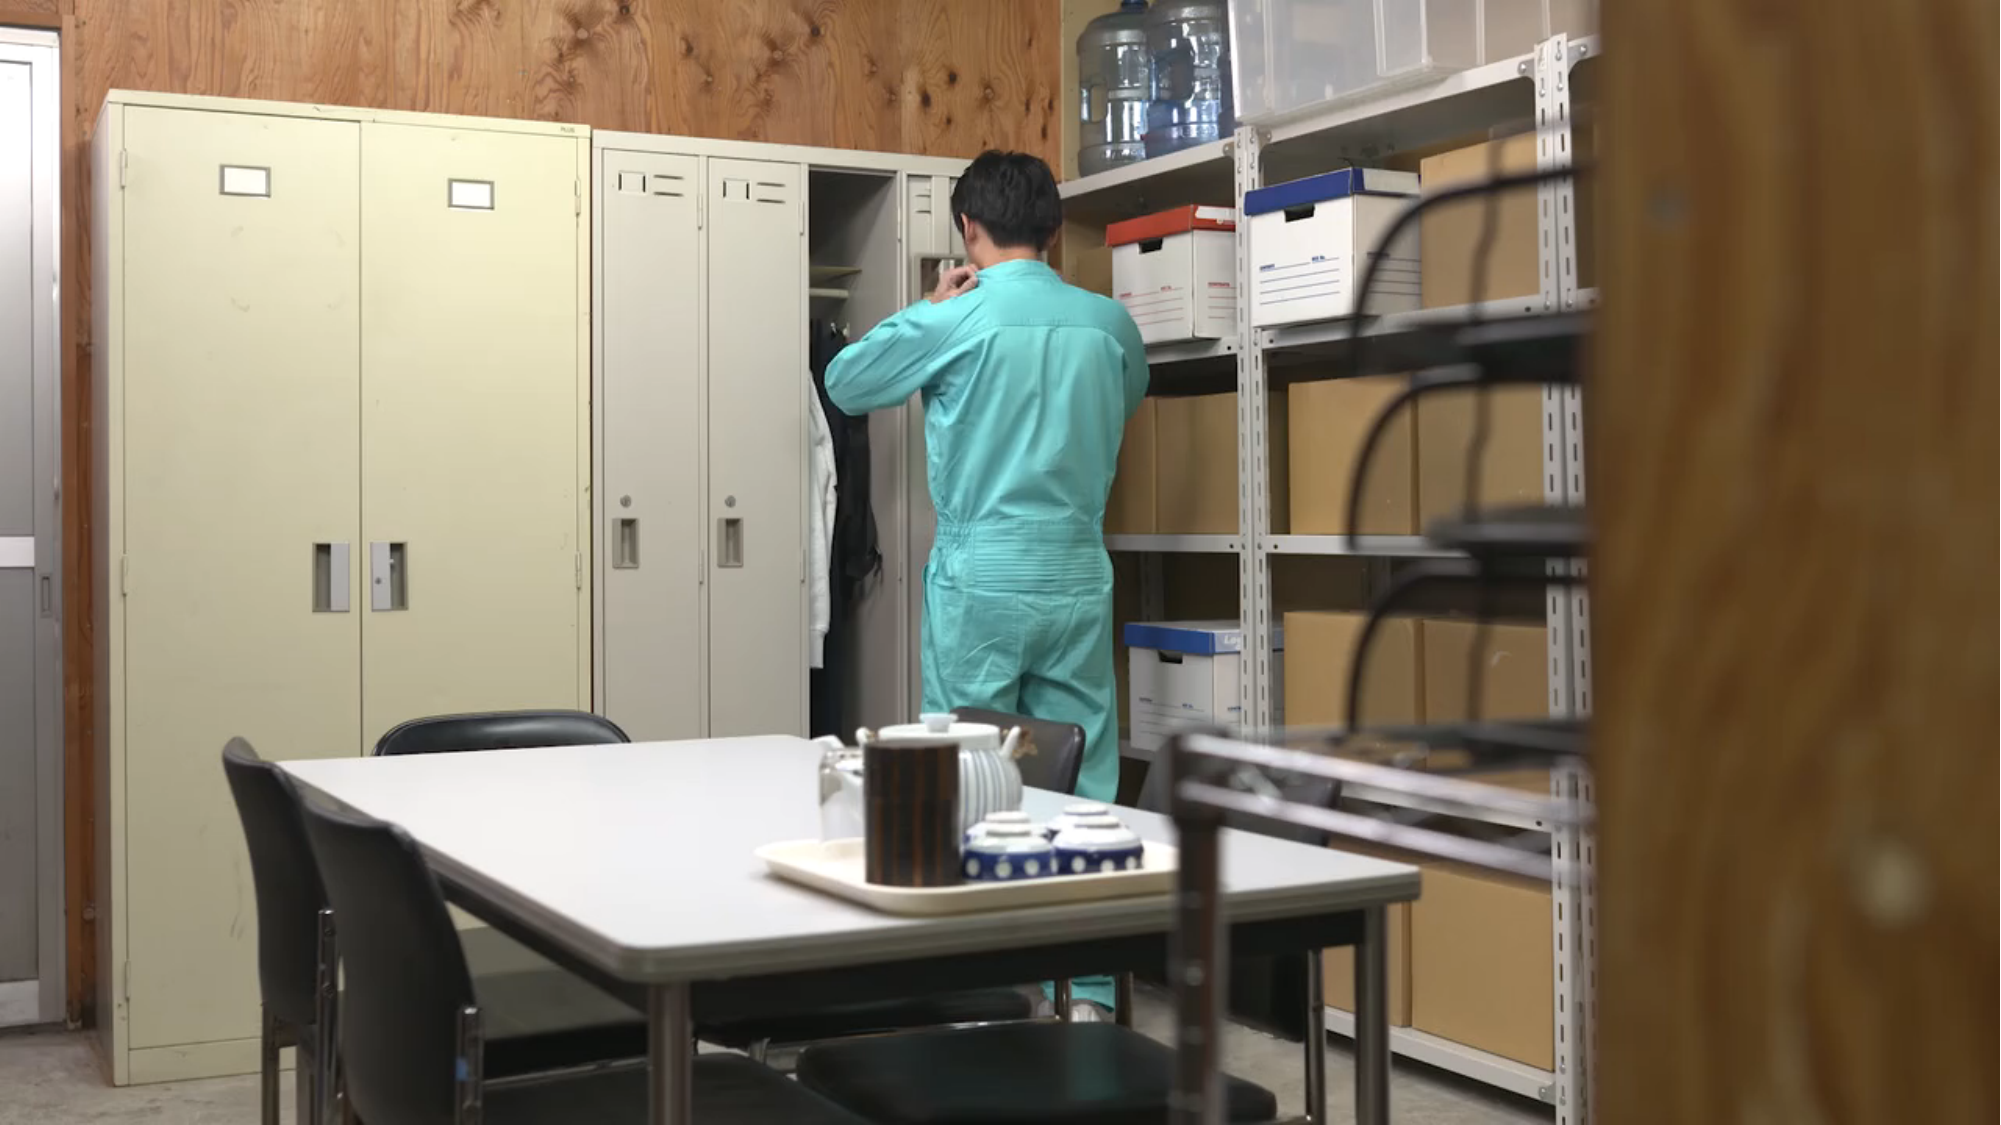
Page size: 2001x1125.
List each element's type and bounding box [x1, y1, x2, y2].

text_box [0, 0, 2000, 1125]
